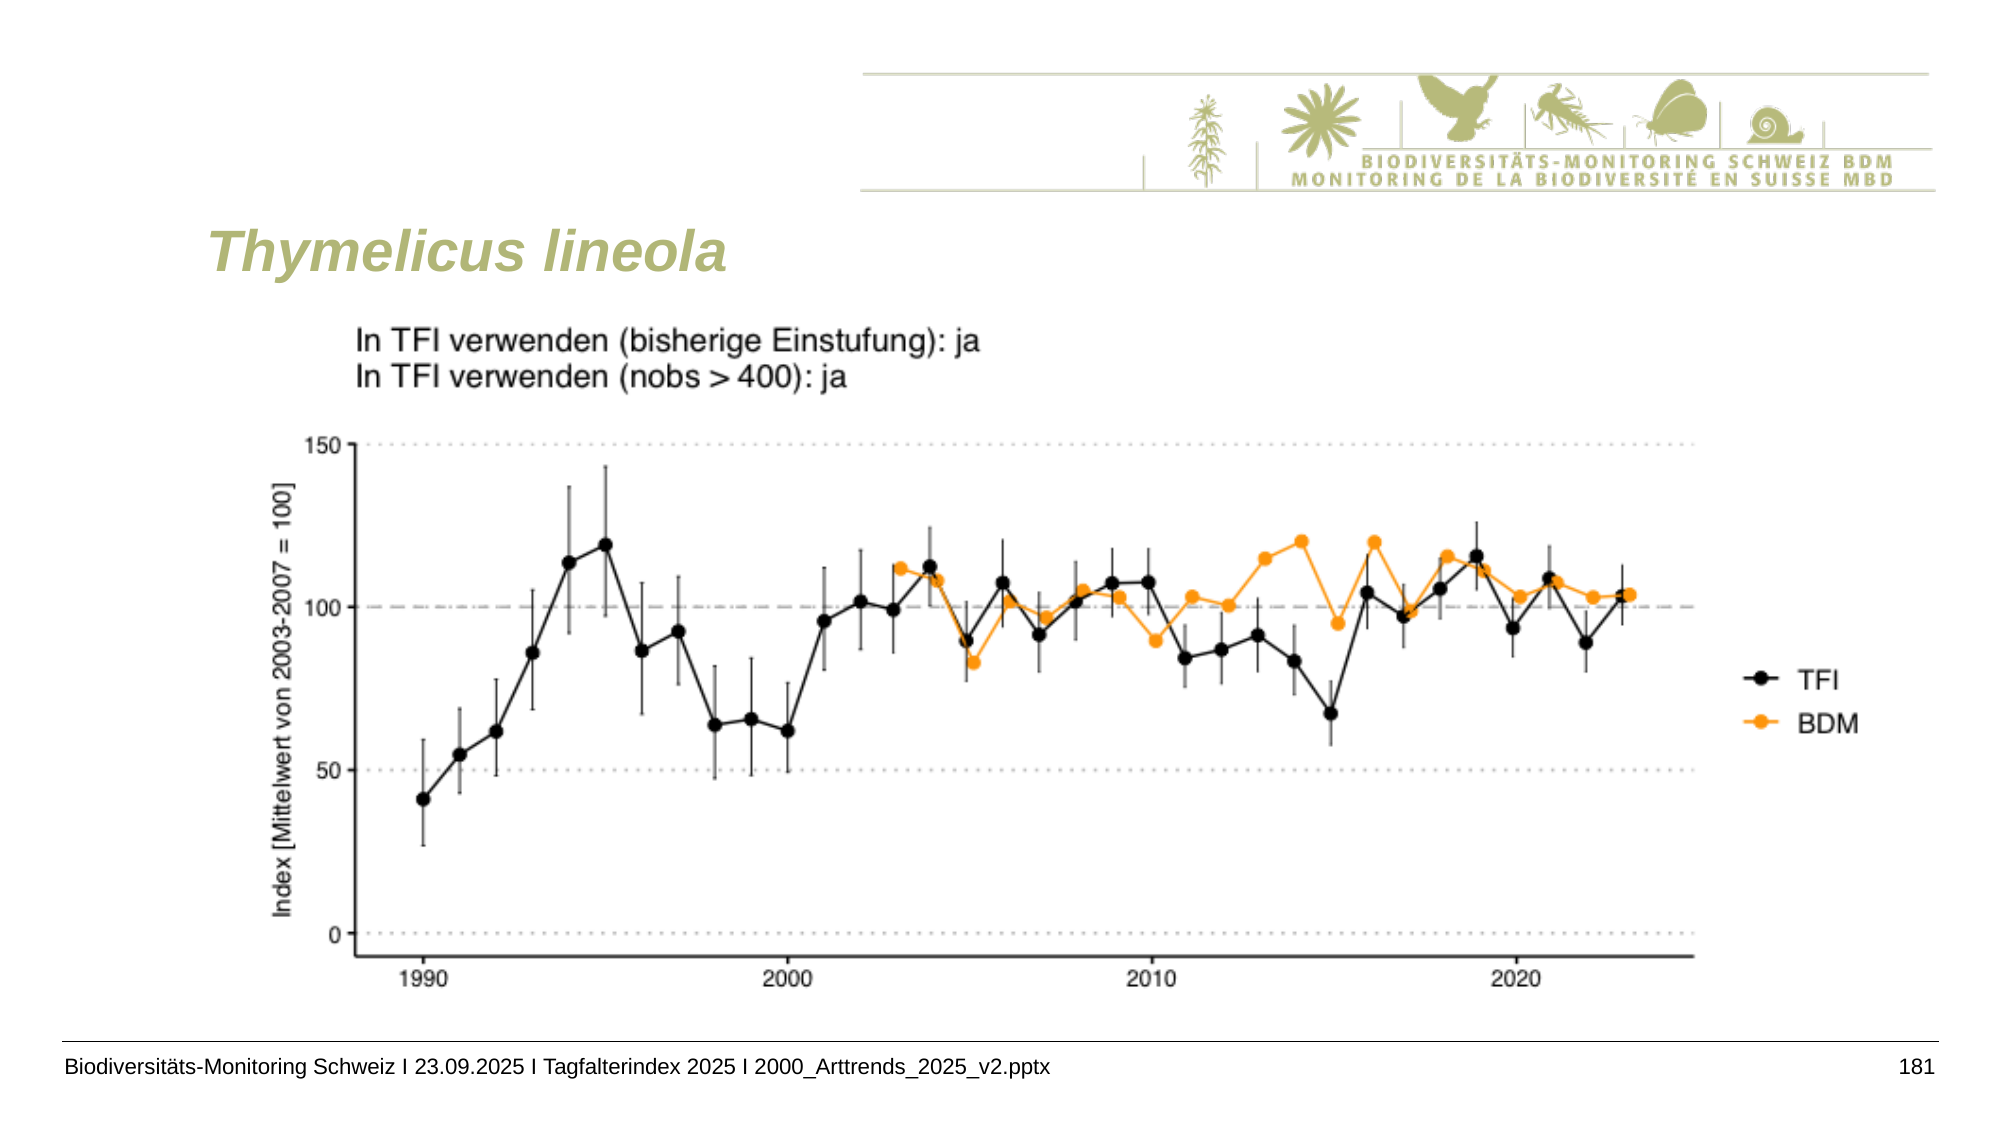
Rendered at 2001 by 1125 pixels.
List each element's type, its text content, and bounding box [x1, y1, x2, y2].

title Thymelicus lineola [206, 213, 1941, 301]
picture [258, 312, 1890, 1038]
footer Biodiversitäts-Monitoring Schweiz I 23.09.2025 I Tagfalterindex 2025 I 2000_Arttrends_2025_v2.pptx [64, 1052, 1287, 1080]
